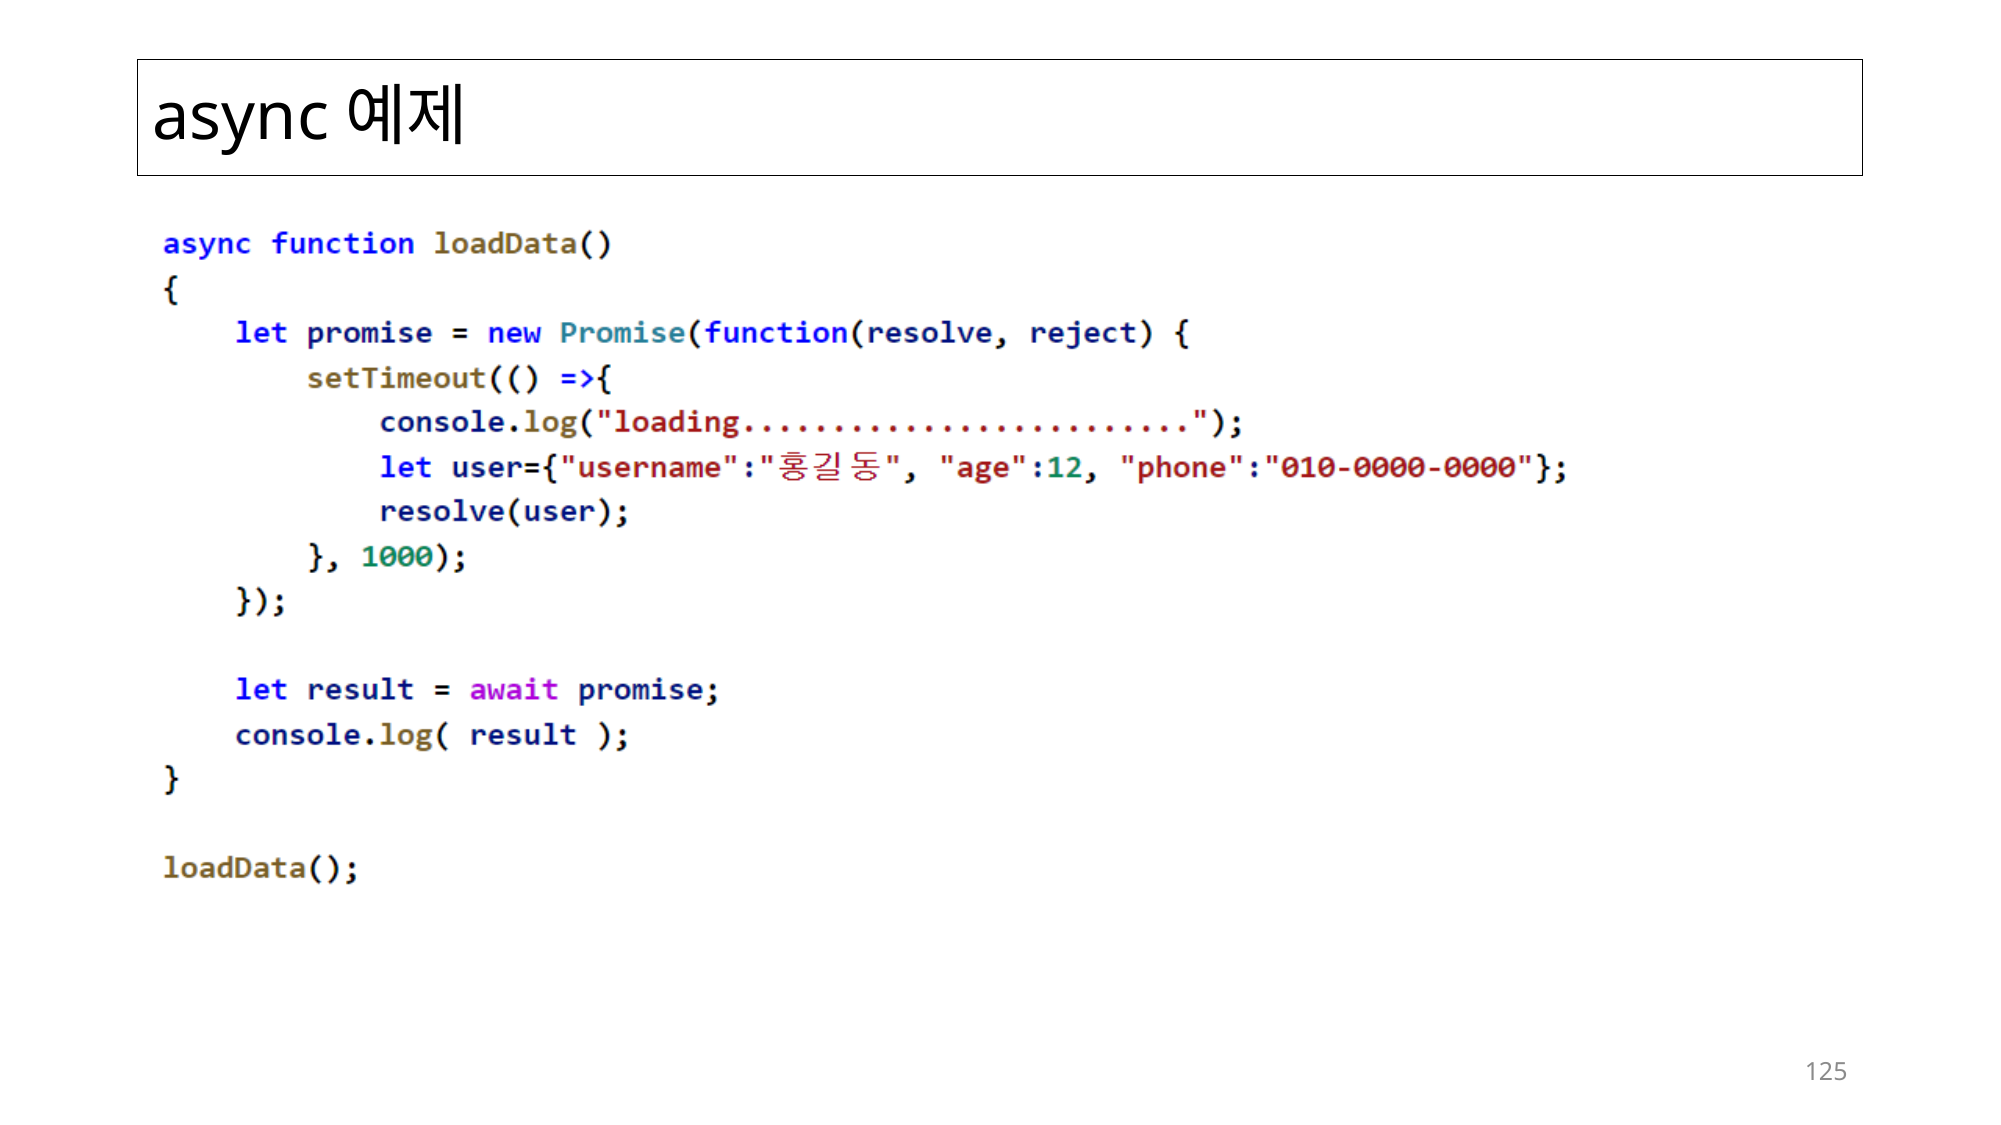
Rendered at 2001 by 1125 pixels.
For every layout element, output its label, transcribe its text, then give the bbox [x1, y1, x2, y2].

slide_number 125 [1412, 1042, 1863, 1103]
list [137, 224, 1607, 900]
title async예제 [137, 59, 1863, 176]
